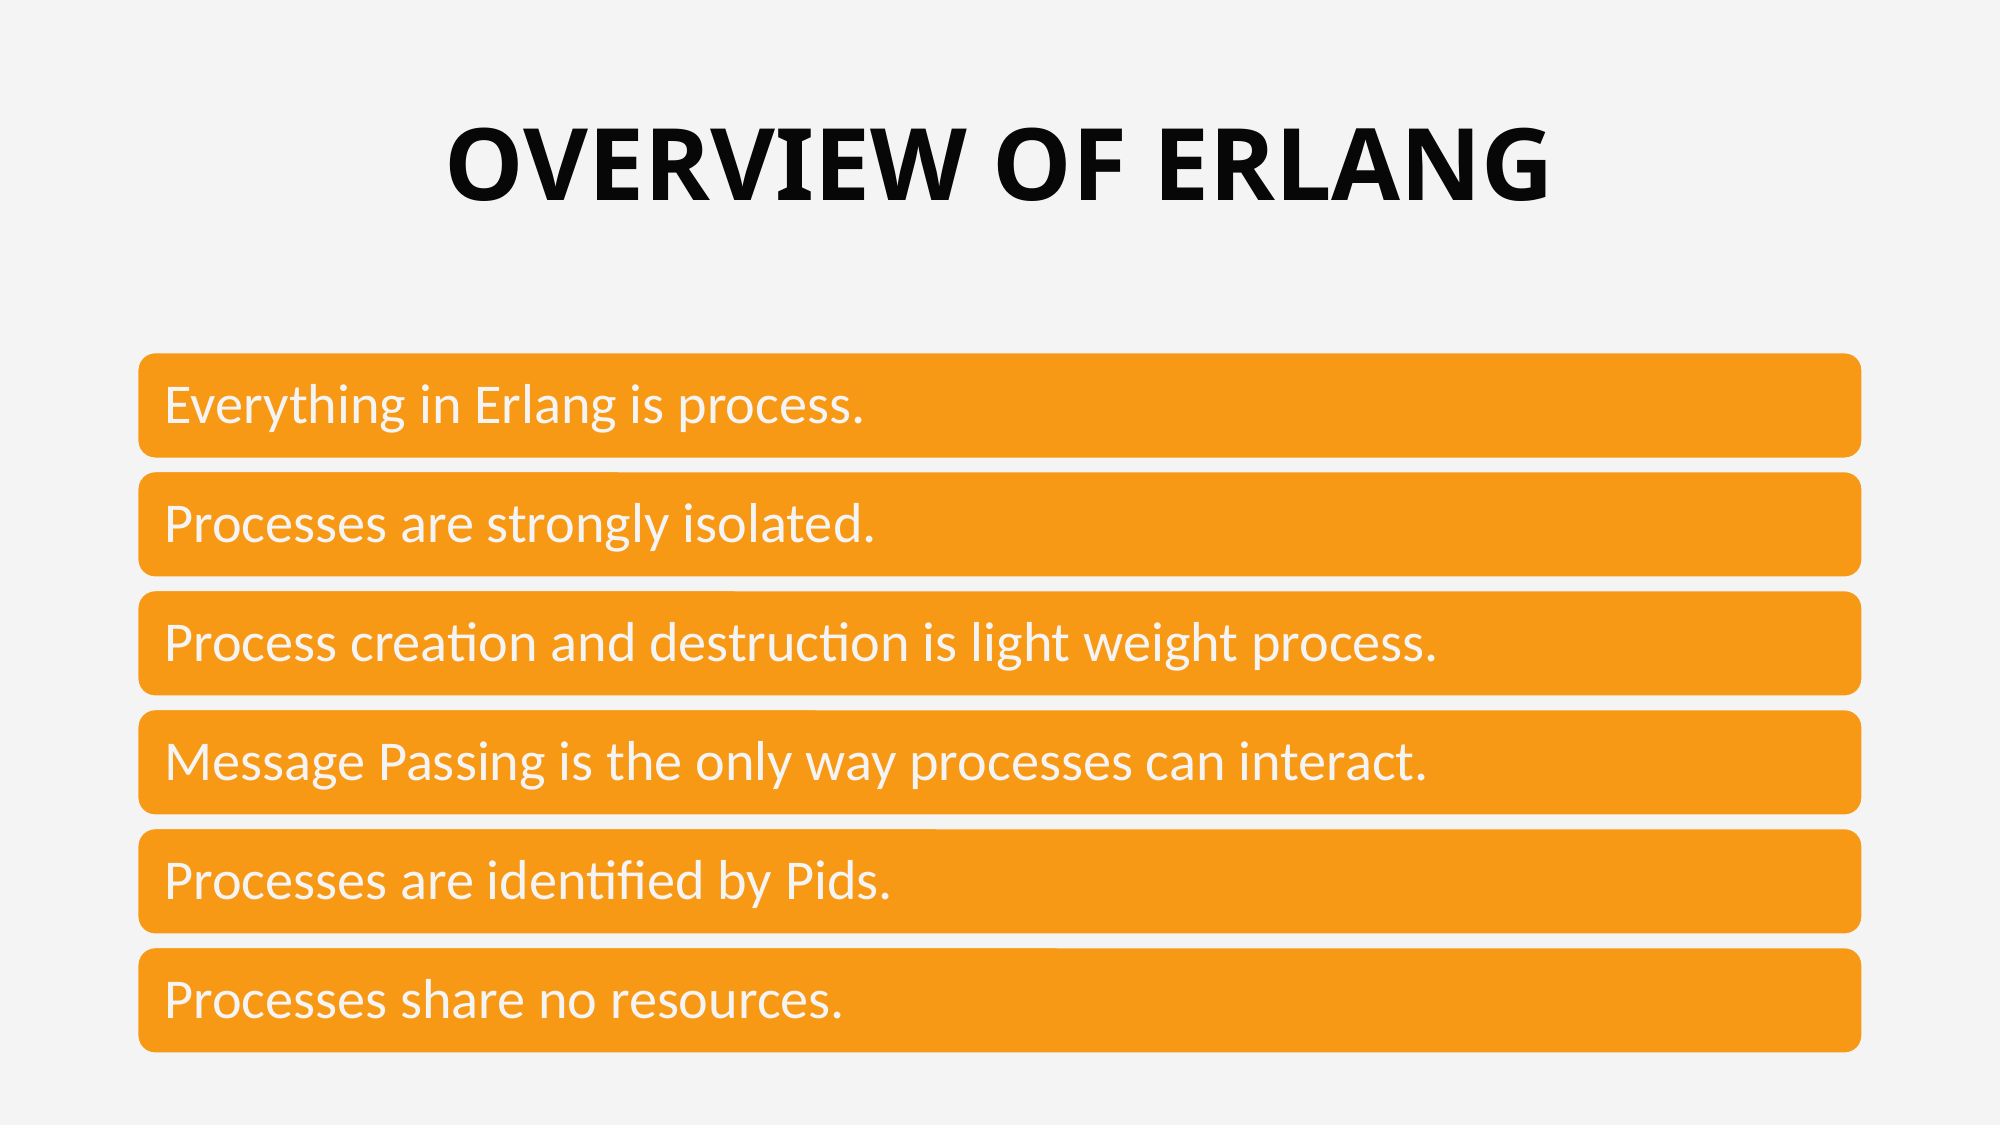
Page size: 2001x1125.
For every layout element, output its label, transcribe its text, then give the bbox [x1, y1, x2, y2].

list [137, 345, 1863, 1060]
title OVERVIEW OF ERLANG [137, 59, 1863, 278]
